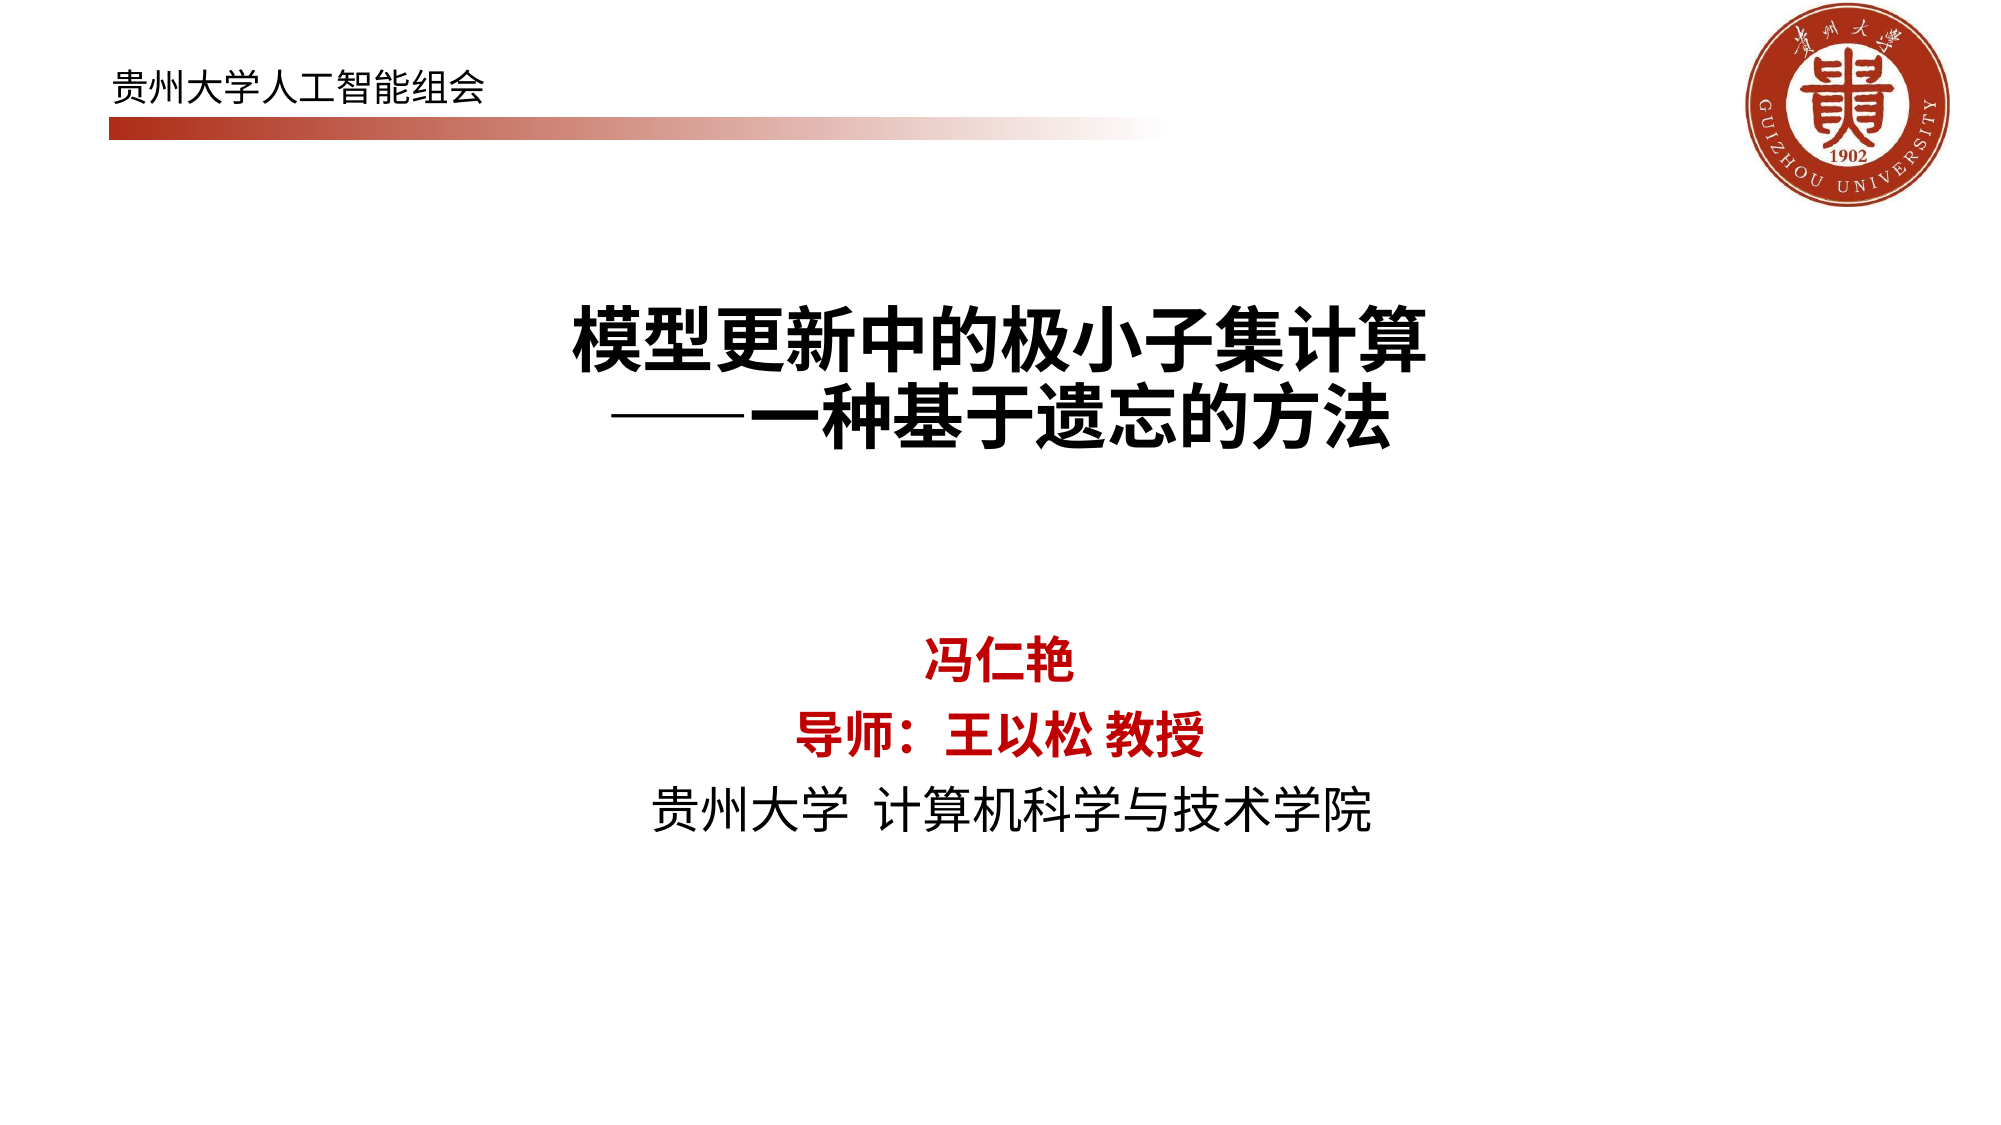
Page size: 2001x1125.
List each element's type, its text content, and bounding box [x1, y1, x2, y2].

picture [1742, 0, 1950, 207]
text_box 贵州大学人工智能组会 [96, 56, 502, 117]
subtitle 冯仁艳 导师：王以松 教授 贵州大学 计算机科学与技术学院 [157, 628, 1843, 900]
text_box [108, 117, 1165, 141]
title 模型更新中的极小子集计算 ——一种基于遗忘的方法 [0, 219, 2000, 467]
